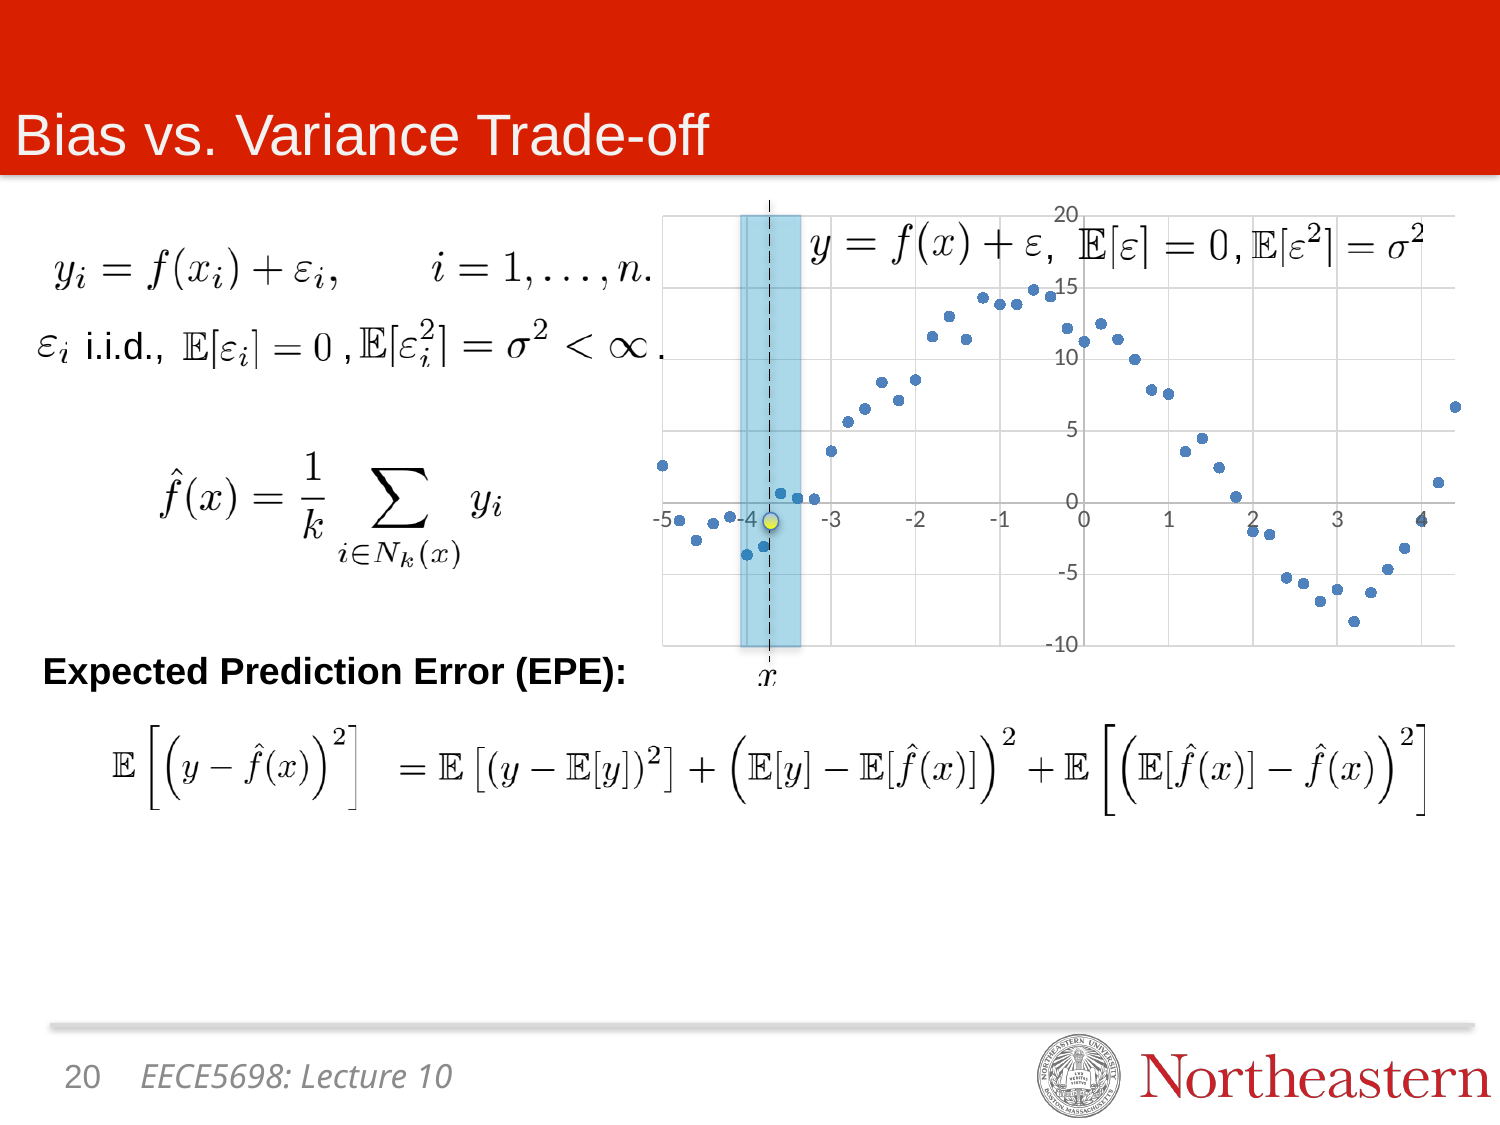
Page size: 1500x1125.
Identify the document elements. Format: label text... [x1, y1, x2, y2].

chart [646, 199, 769, 663]
footer EECE5698: Lecture 10 [125, 1045, 1029, 1105]
picture [400, 723, 1426, 816]
title Bias vs. Variance Trade-off [0, 0, 1500, 175]
picture [159, 450, 502, 569]
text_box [810, 214, 1424, 276]
text_box Expected Prediction Error (EPE): [27, 639, 644, 700]
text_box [37, 245, 686, 376]
slide_number 19 [41, 1045, 117, 1105]
picture [1037, 1034, 1491, 1118]
picture [111, 724, 357, 810]
chart [770, 199, 1488, 663]
picture [758, 669, 777, 687]
